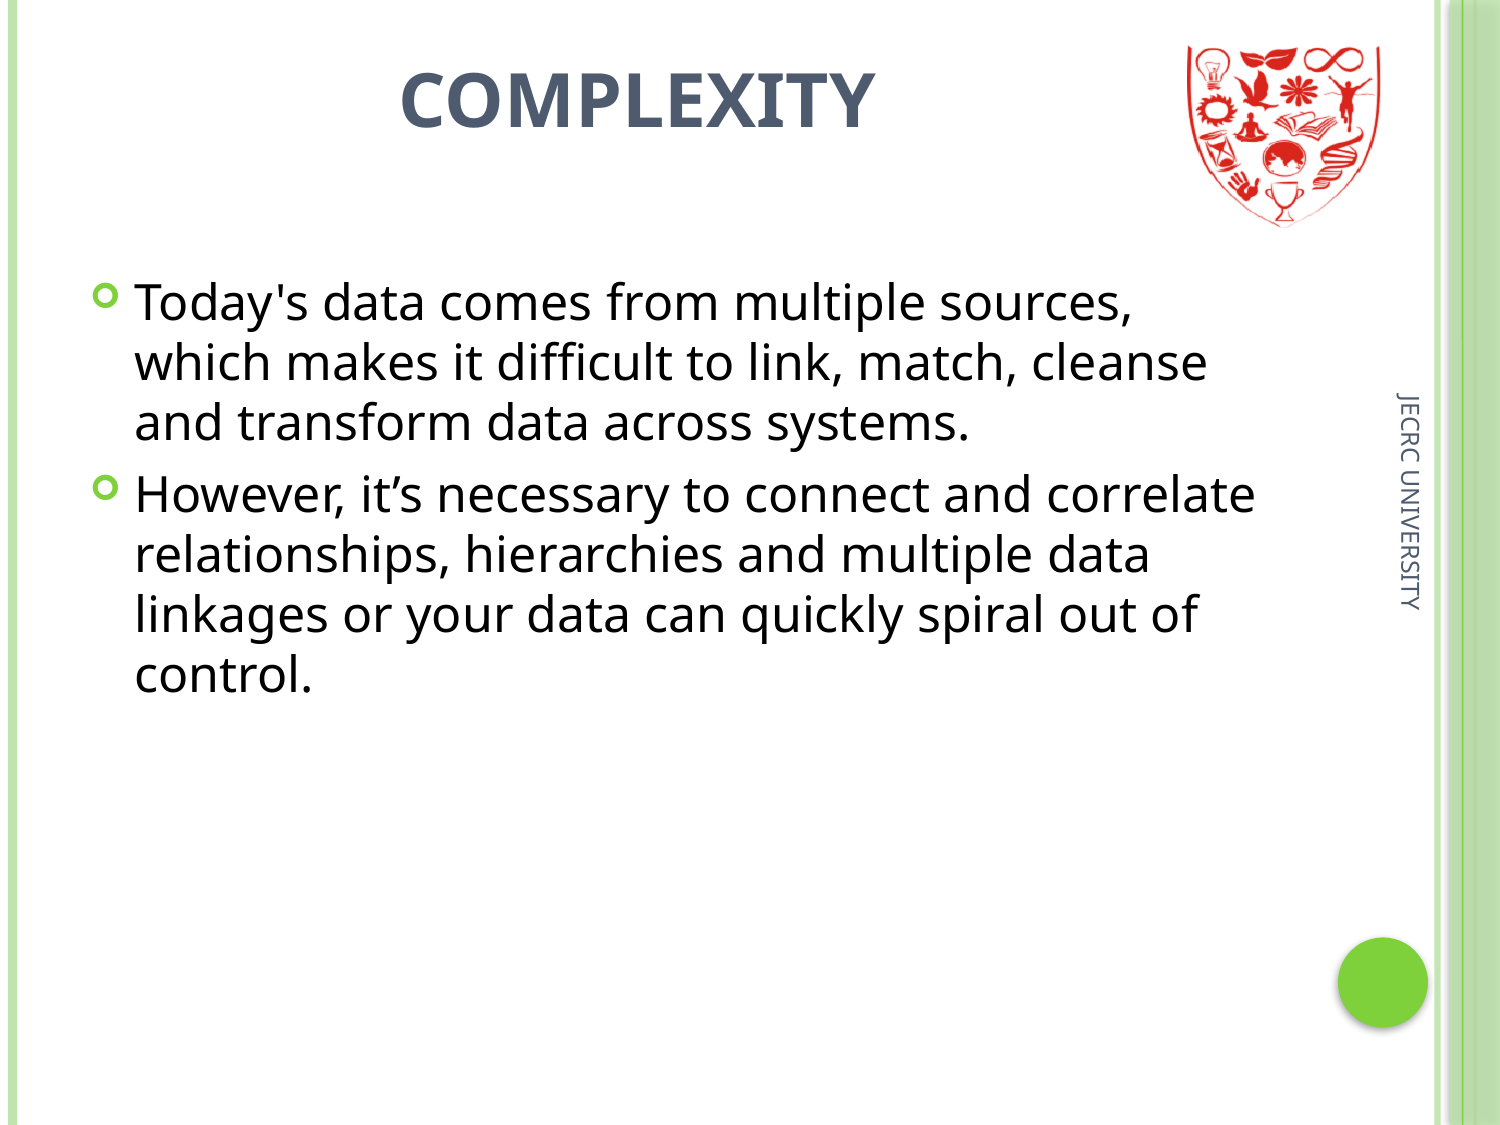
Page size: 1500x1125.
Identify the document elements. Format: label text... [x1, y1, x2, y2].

list Today's data comes from multiple sources, which makes it difficult to link, match, cleanse and transform data across systems. However, it’s necessary to connect and correlate relationships, hierarchies and multiple data linkages or your data can quickly spiral out of control. [75, 262, 1300, 1062]
footer JECRC UNIVERSITY [1379, 380, 1440, 906]
title COMPLEXITY [75, 45, 1300, 233]
picture [1187, 41, 1384, 228]
